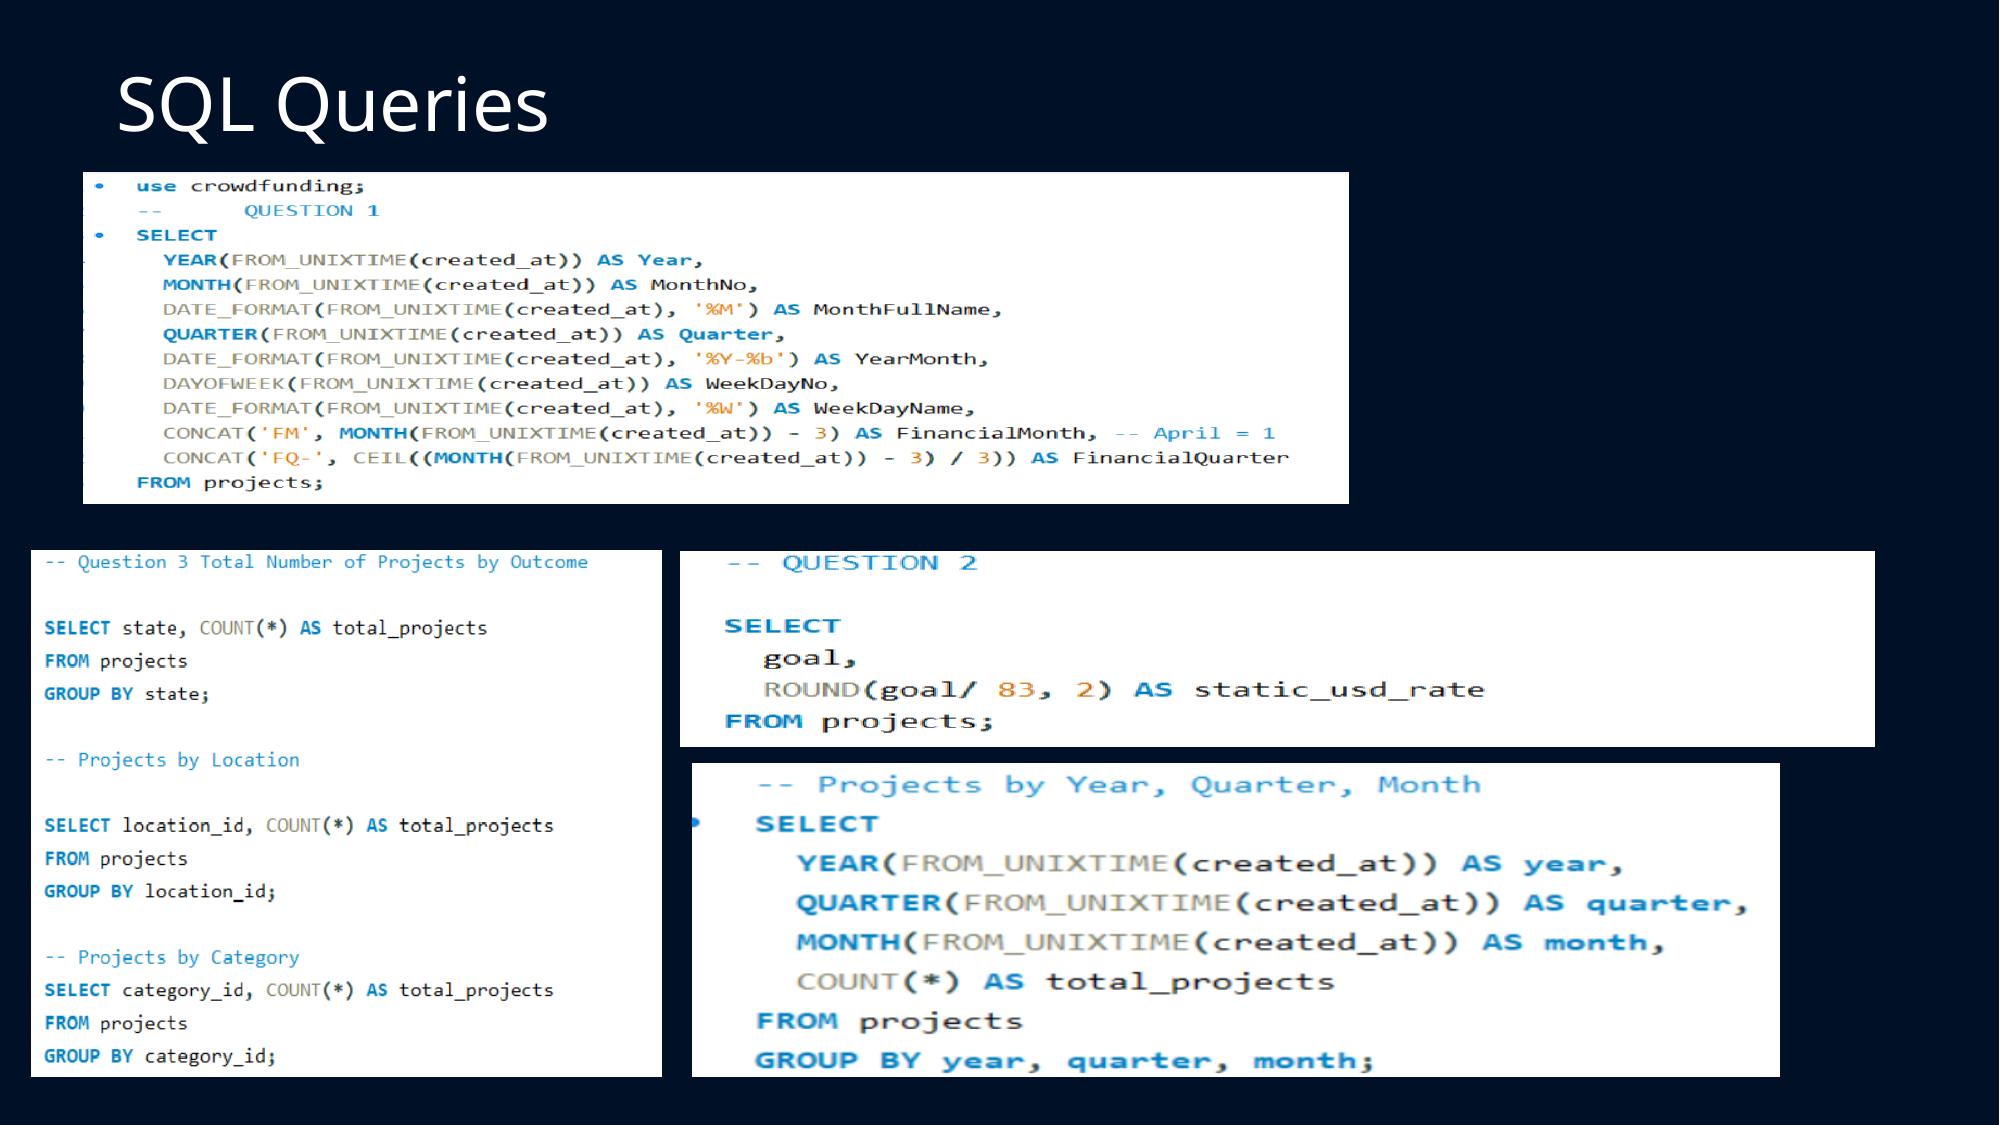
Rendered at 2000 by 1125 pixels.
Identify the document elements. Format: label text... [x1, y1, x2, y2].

picture [83, 172, 1349, 504]
picture [692, 763, 1780, 1077]
picture [31, 550, 662, 1077]
text_box SQL Queries [101, 48, 740, 154]
picture [680, 551, 1875, 747]
